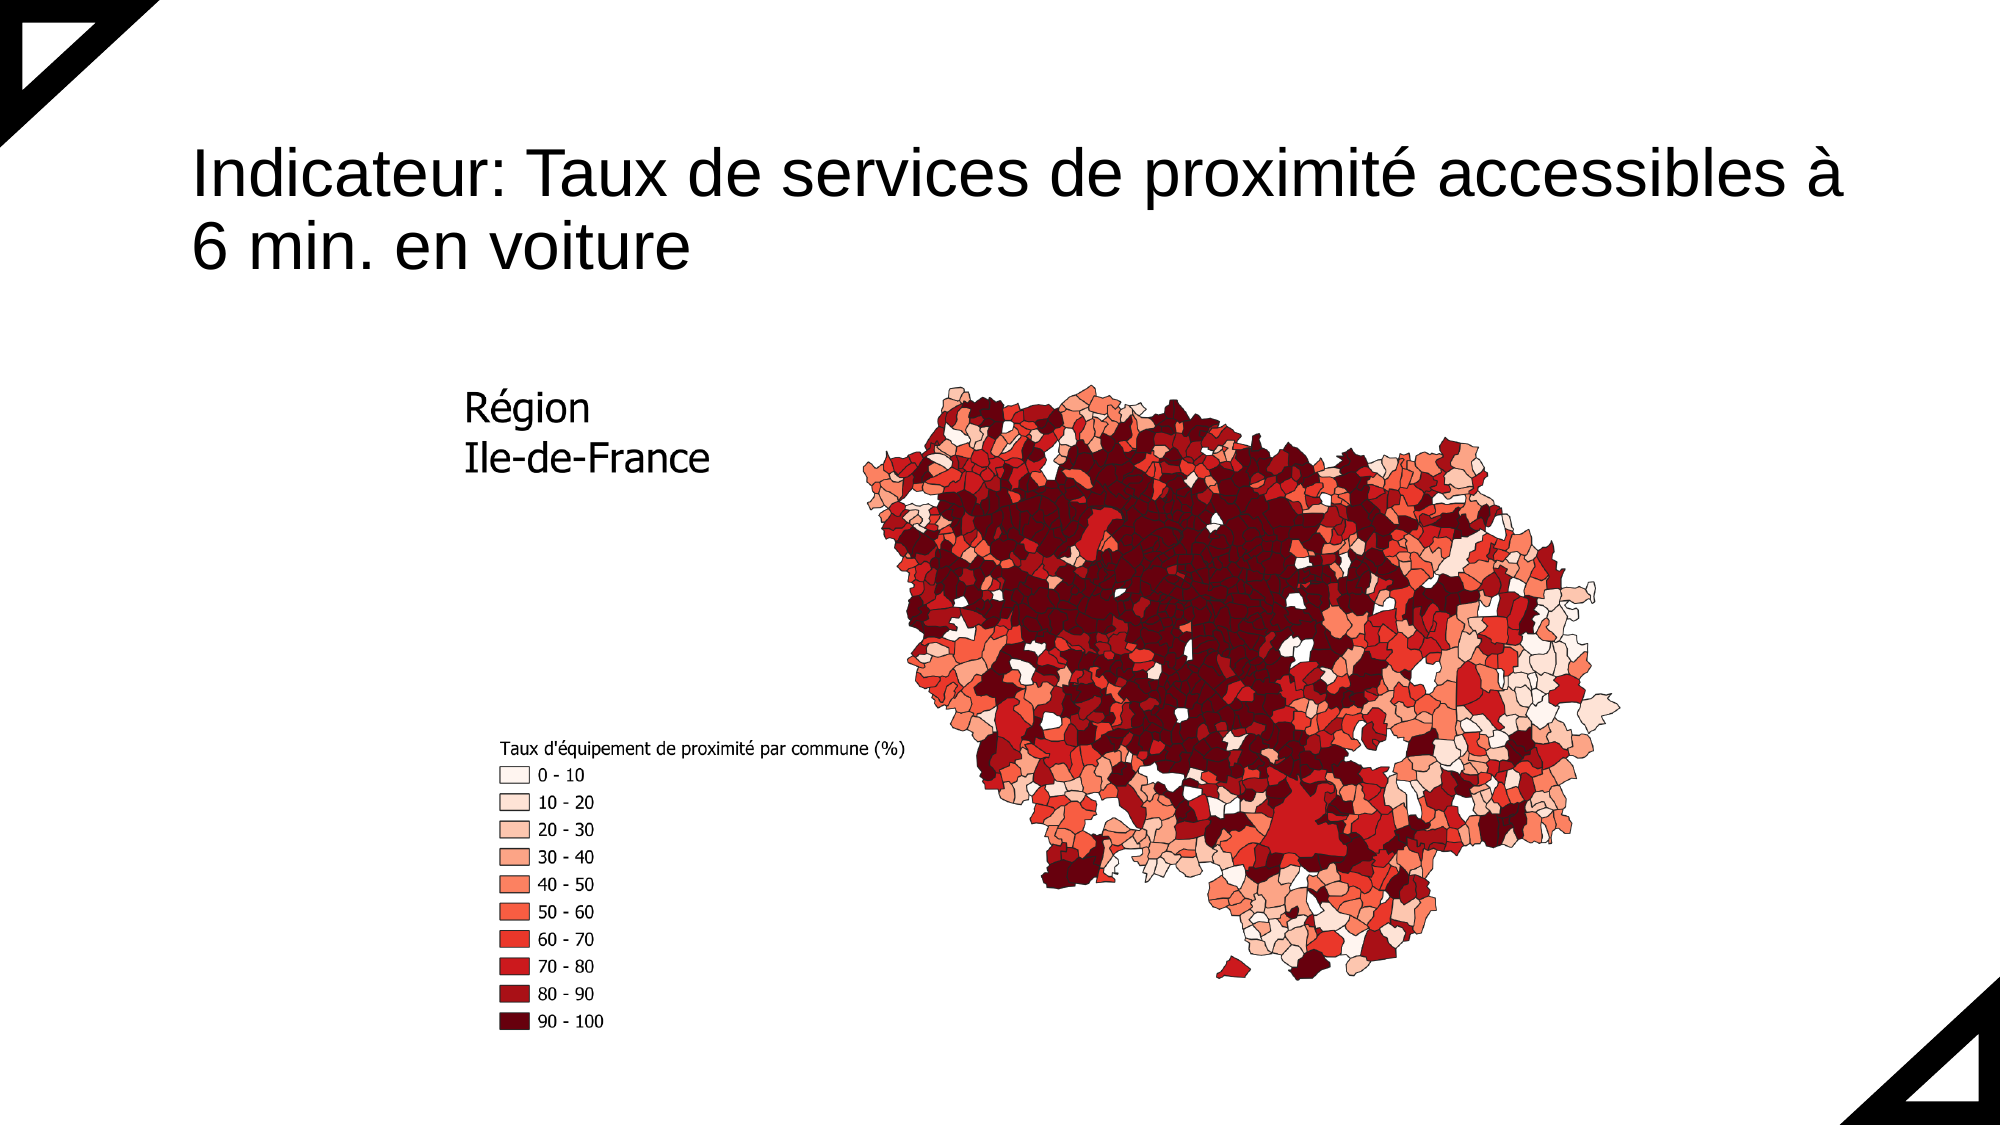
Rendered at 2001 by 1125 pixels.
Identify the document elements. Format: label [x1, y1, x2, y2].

text_box [0, 0, 2000, 1125]
